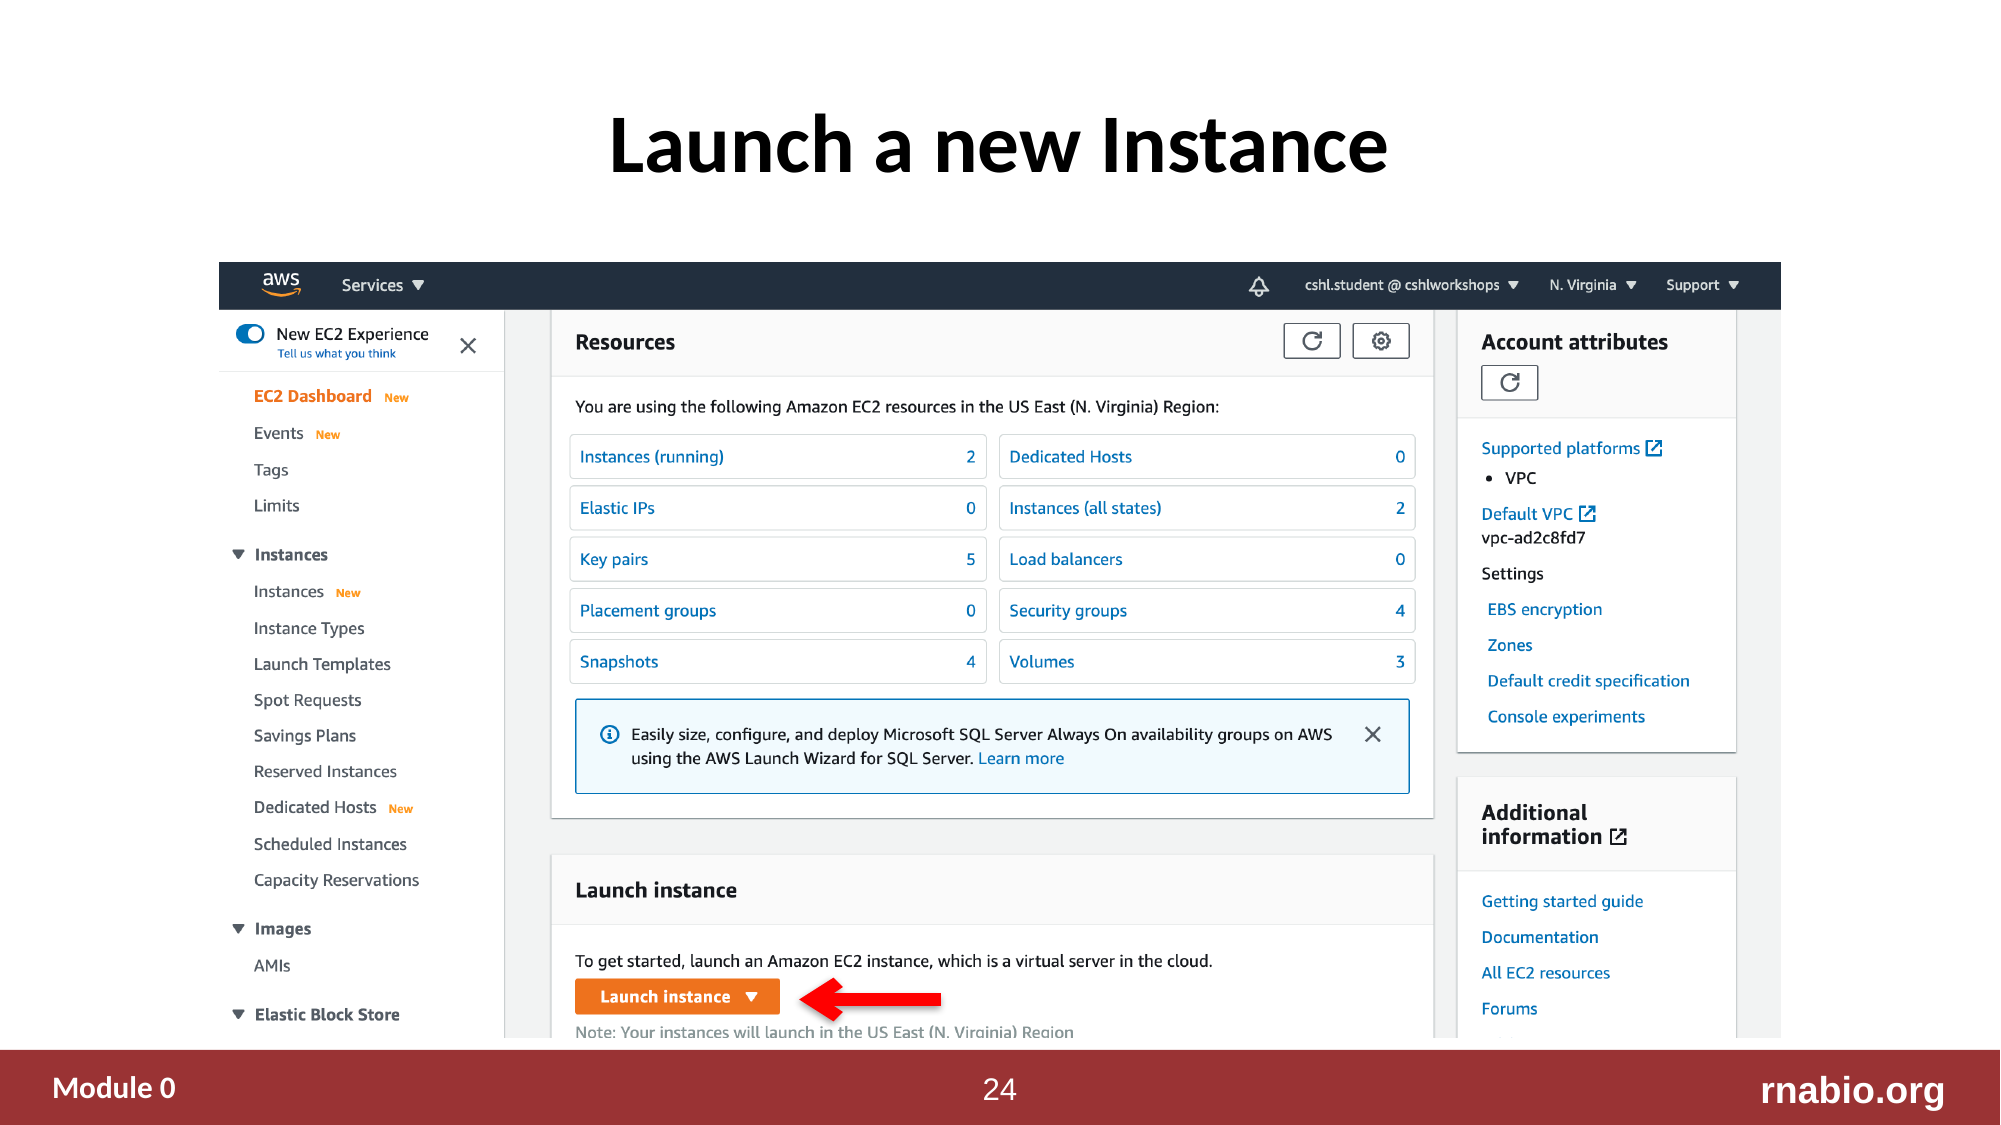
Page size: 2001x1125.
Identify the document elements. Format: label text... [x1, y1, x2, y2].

title Launch a new Instance [33, 45, 1967, 233]
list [218, 262, 1782, 1038]
